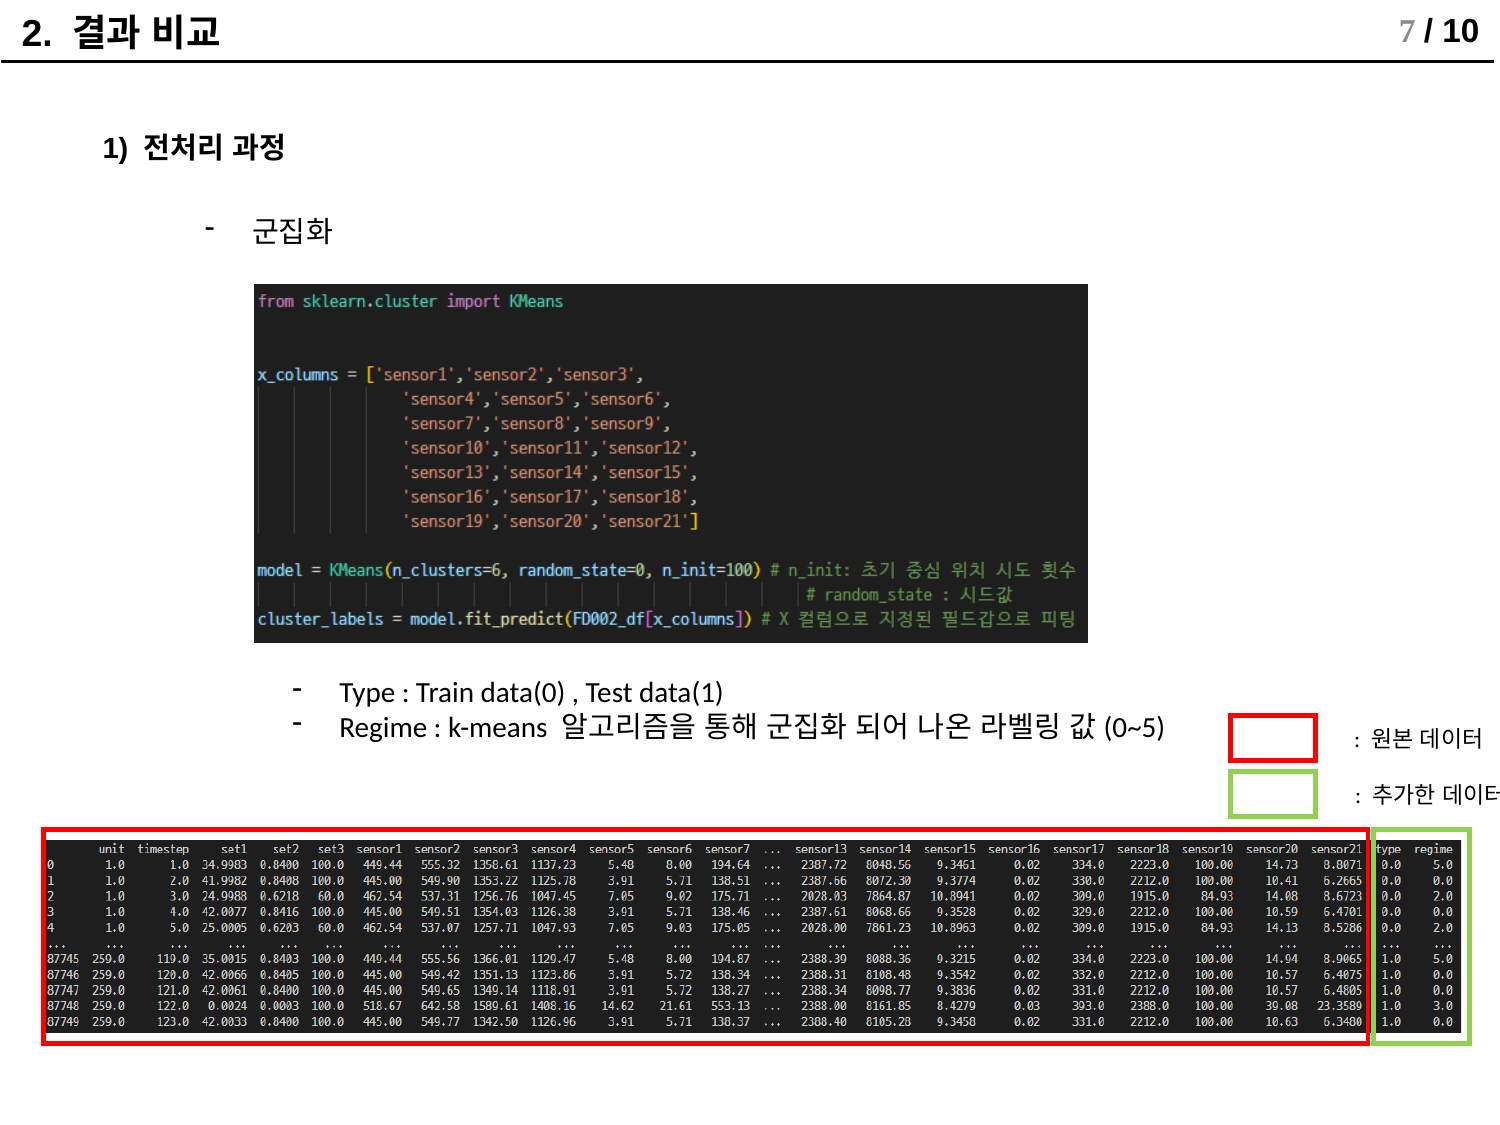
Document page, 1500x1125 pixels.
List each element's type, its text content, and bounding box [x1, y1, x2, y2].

text_box [1230, 715, 1317, 762]
text_box [1373, 828, 1470, 1044]
slide_number 6 [1356, 0, 1431, 59]
text_box [1230, 770, 1317, 817]
text_box : 추가한 데이터 [1340, 773, 1500, 816]
text_box 2. 결과 비교 [6, 2, 236, 61]
text_box 군집화 [190, 205, 348, 256]
picture [254, 284, 1088, 643]
text_box Type : Train data(0) , Test data(1) Regime : k-means 알고리즘을 통해 군집화 되어 나온 라벨링 값(0~5) [277, 666, 1181, 751]
text_box [42, 828, 1369, 1044]
text_box 1) 전처리 과정 [87, 121, 303, 172]
text_box : 원본 데이터 [1339, 717, 1499, 760]
picture [43, 840, 1462, 1033]
